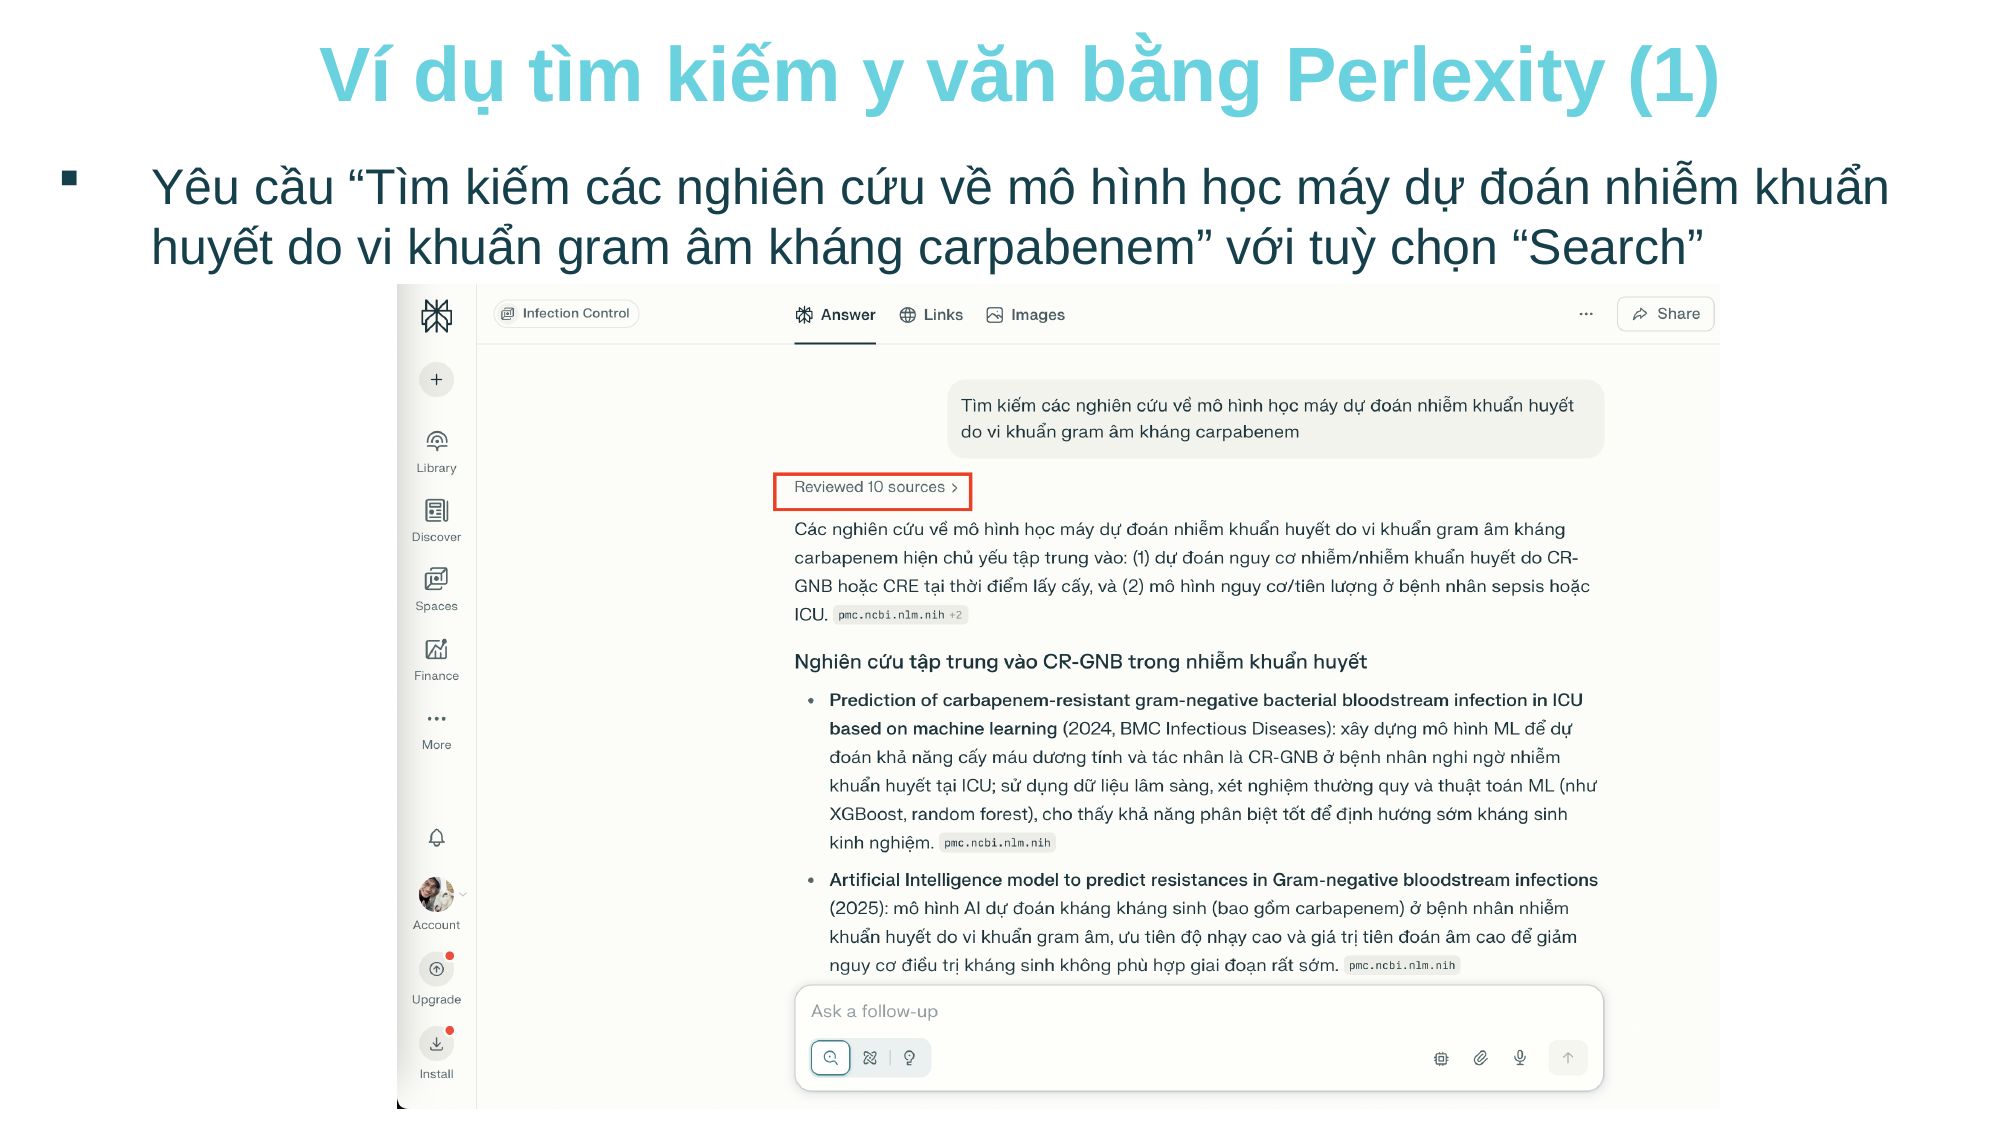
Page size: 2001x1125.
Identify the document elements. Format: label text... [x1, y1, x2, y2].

picture [397, 284, 1720, 1109]
text_box Ví dụ tìm kiếm y văn bằng Perlexity (1) Yêu cầu “Tìm kiếm các nghiên cứu về mô hình học máy dự đoán nhiễm khuẩn huyết do vi khuẩn gram âm kháng carpabenem” với tuỳ chọn “Search” [43, 16, 2000, 282]
